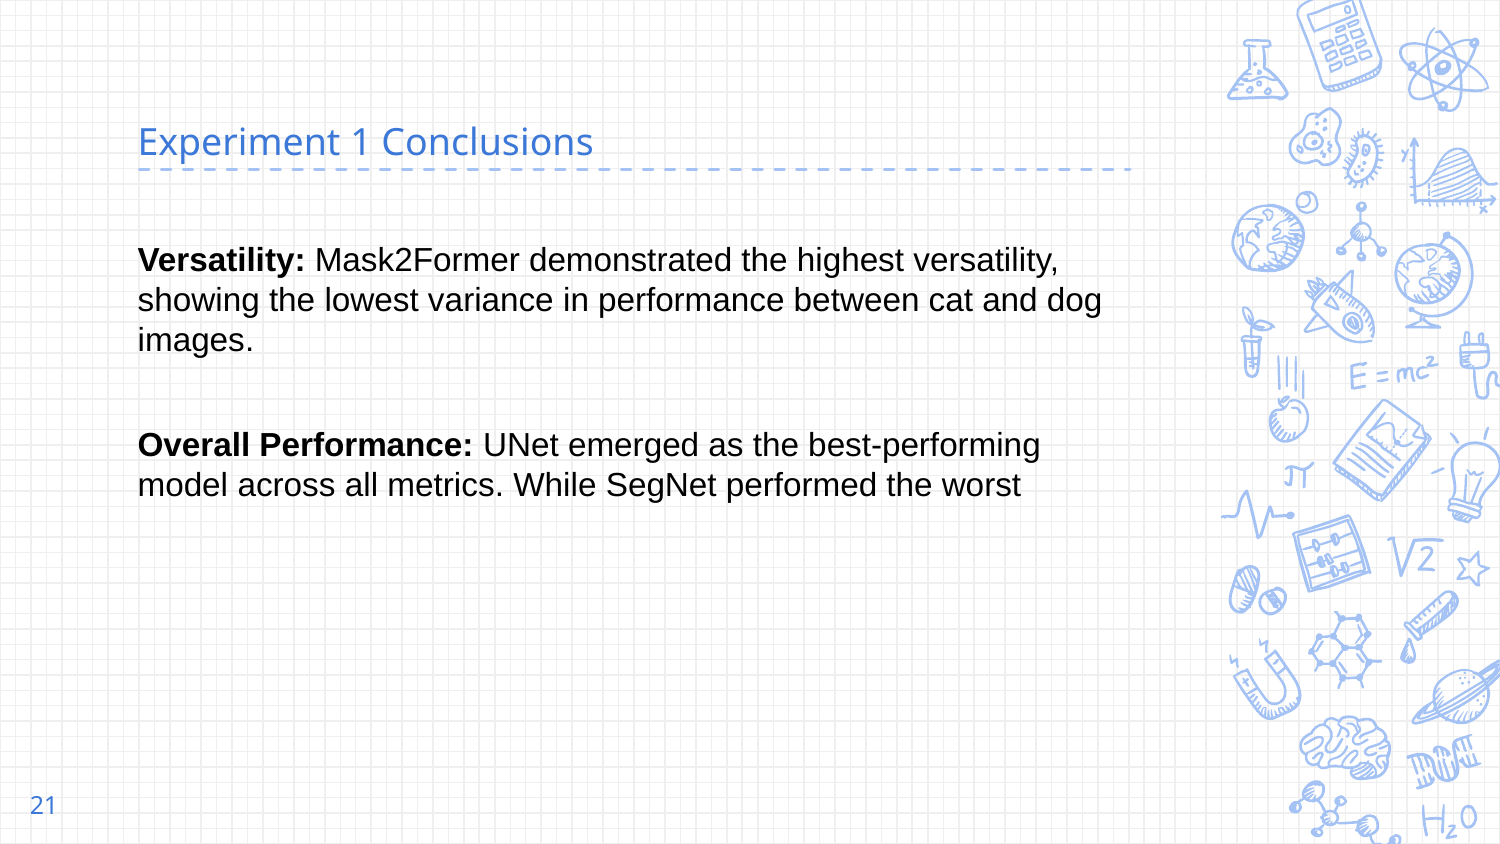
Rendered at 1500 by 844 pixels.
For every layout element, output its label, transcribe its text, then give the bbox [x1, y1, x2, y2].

list Versatility: Mask2Former demonstrated the highest versatility, showing the lowest variance in performance between cat and dog images. Overall Performance: UNet emerged as the best-performing model across all metrics. While SegNet performed the worst [122, 223, 1150, 818]
slide_number ‹#› [14, 774, 105, 840]
title Experiment 1 Conclusions [122, 36, 1130, 178]
